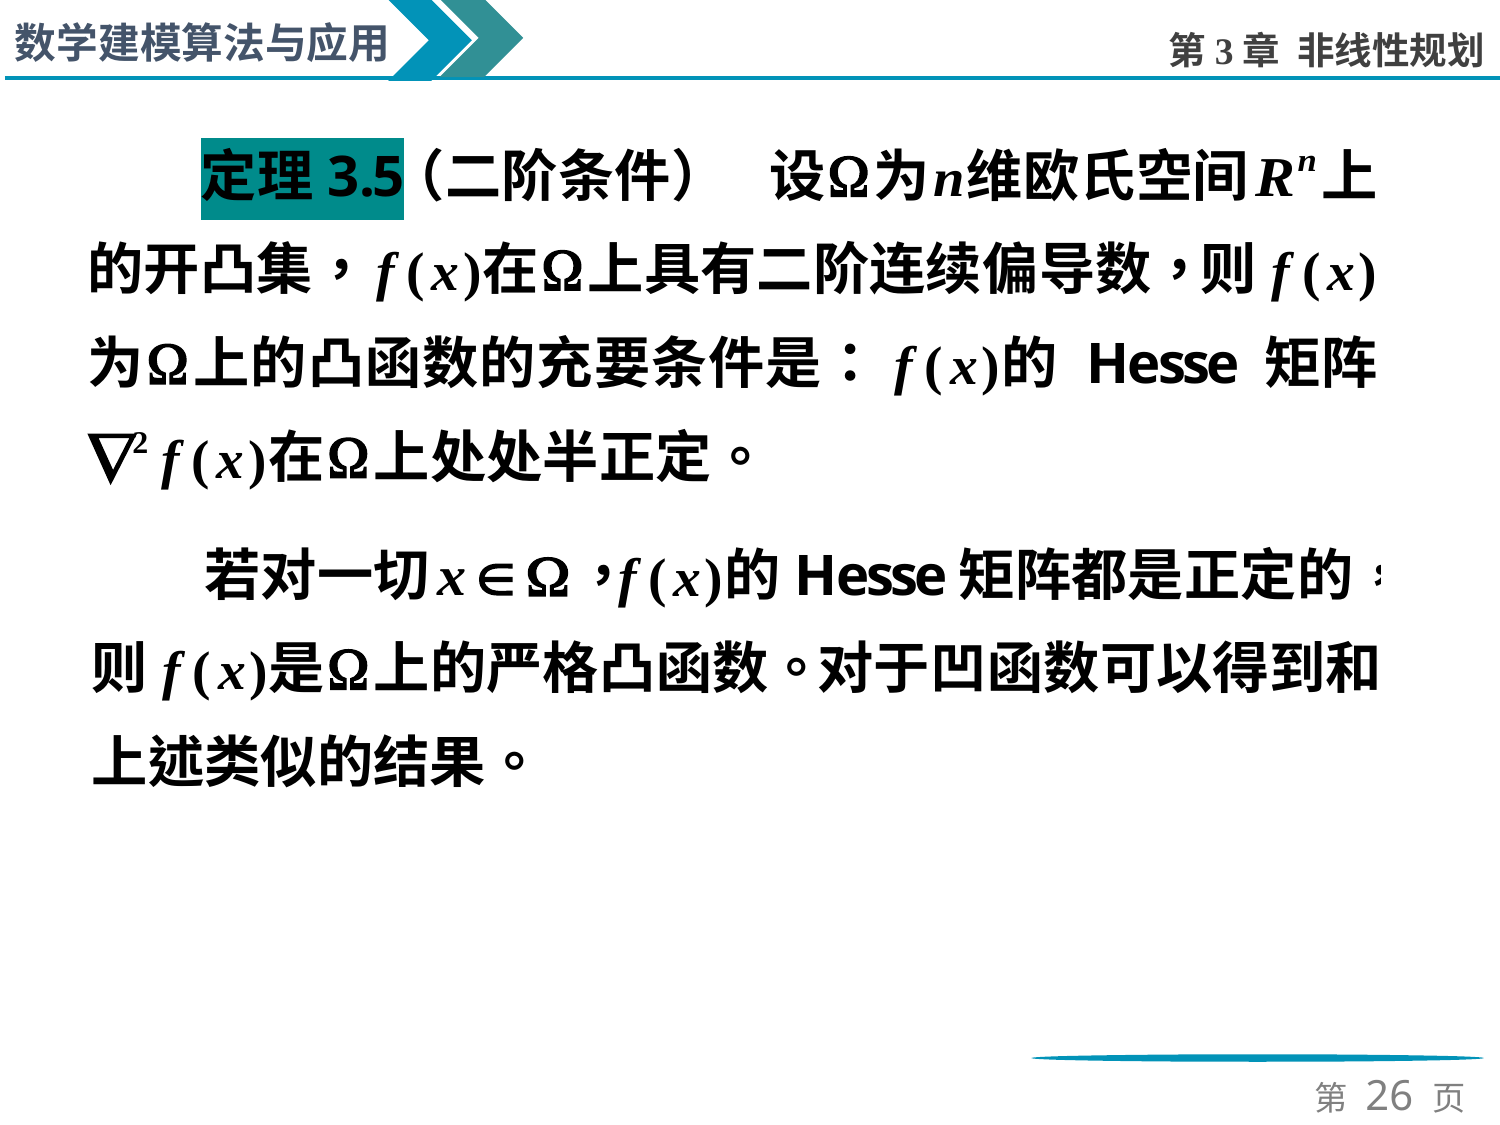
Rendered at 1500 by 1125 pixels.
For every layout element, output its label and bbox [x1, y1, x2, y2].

text_box [91, 531, 1381, 993]
text_box [87, 131, 1377, 594]
